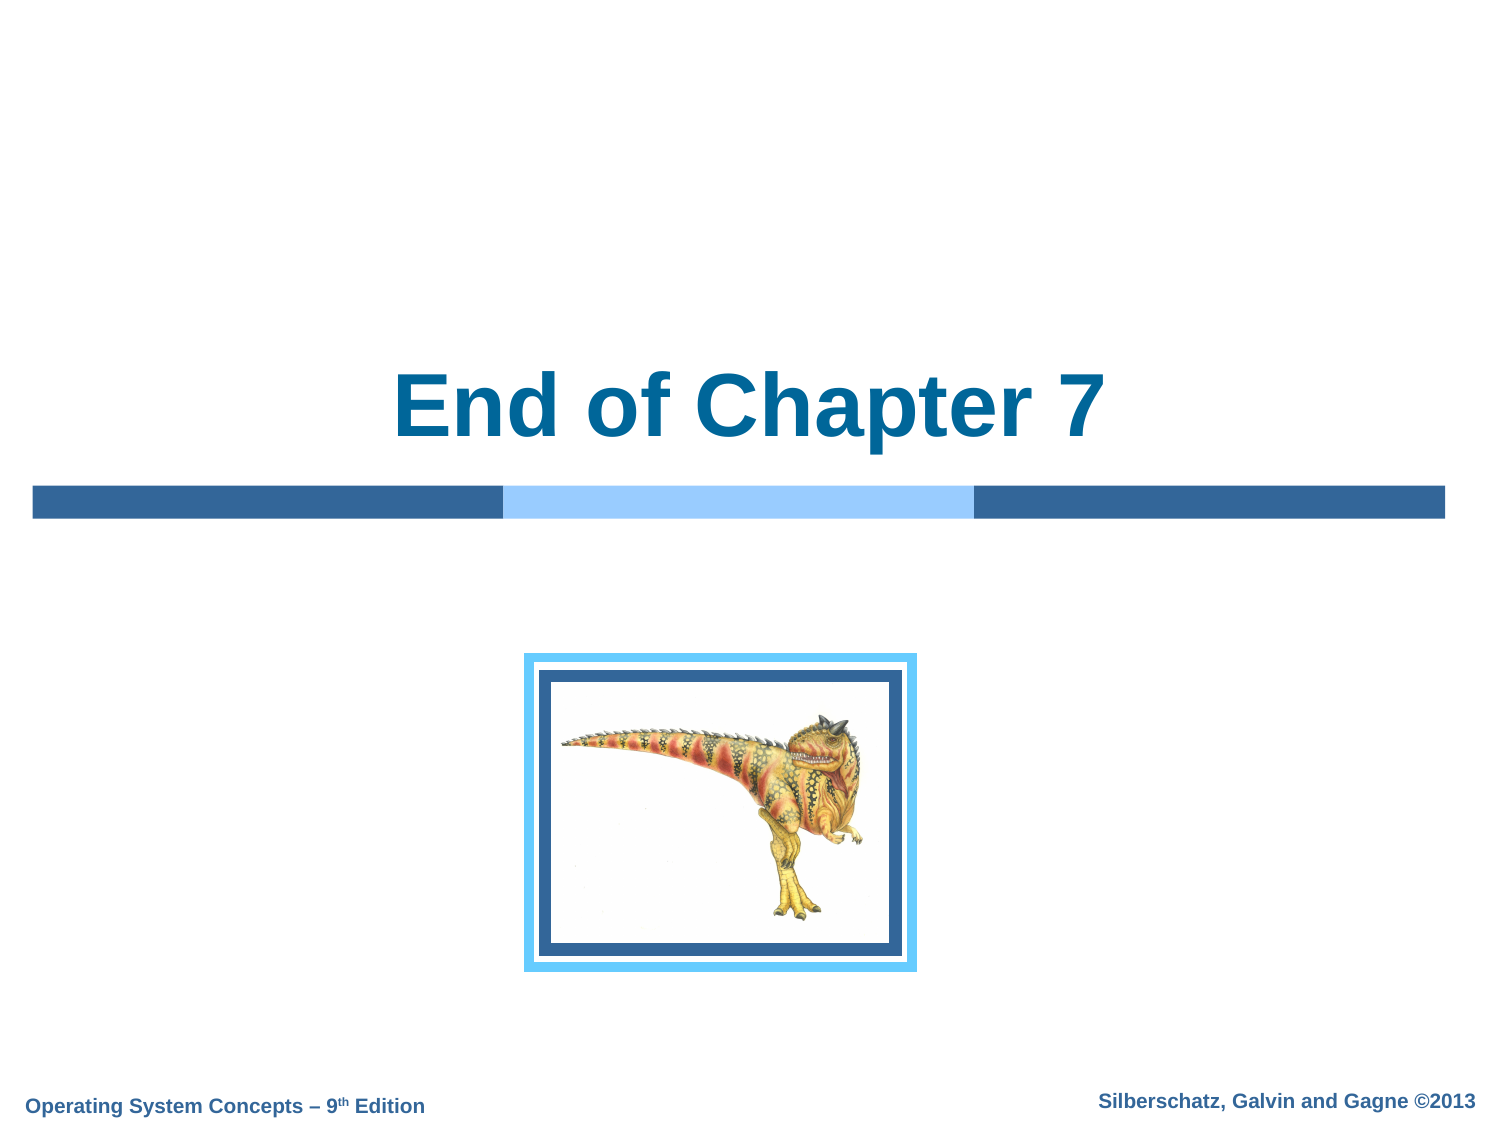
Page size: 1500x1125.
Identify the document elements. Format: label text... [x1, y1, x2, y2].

title End of Chapter 7 [112, 112, 1388, 462]
picture [551, 682, 889, 943]
